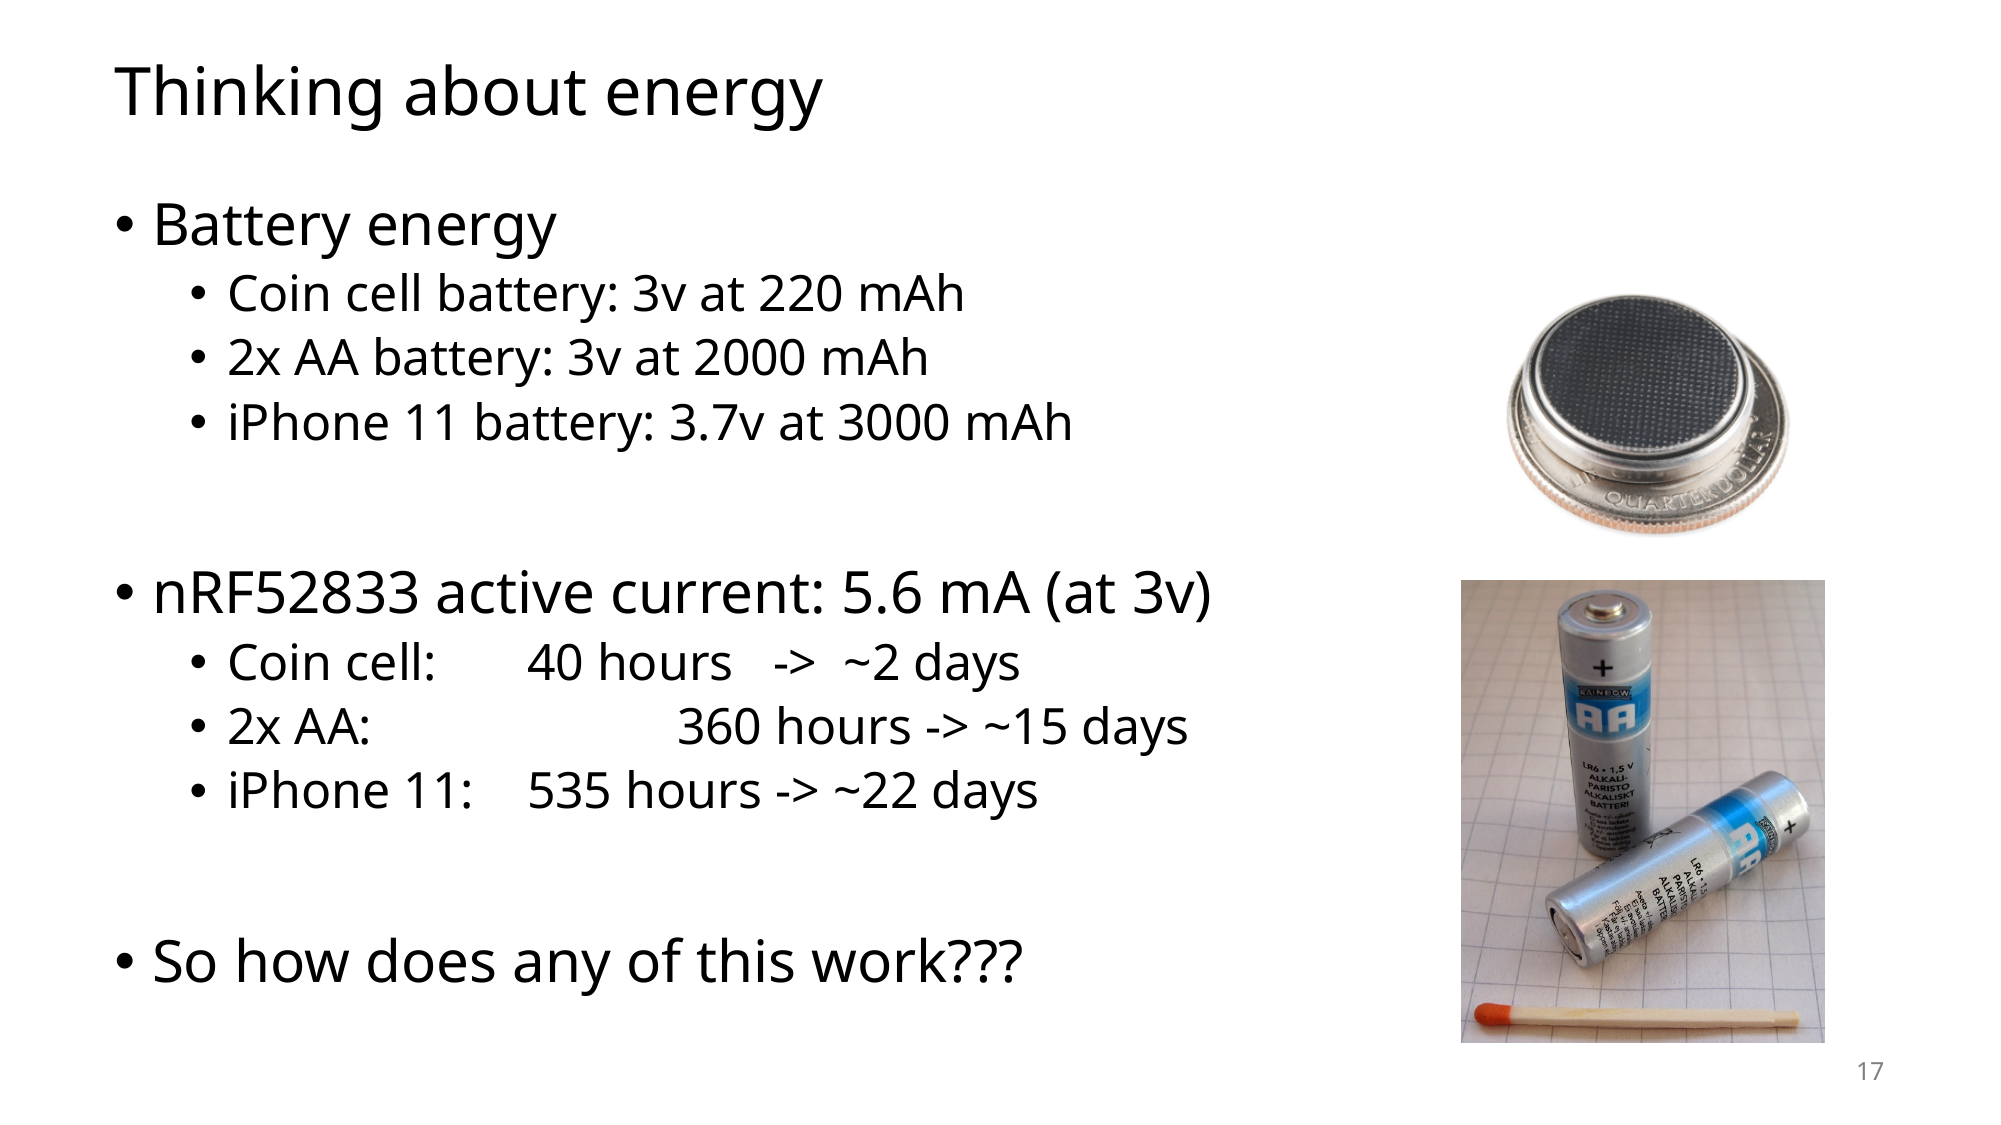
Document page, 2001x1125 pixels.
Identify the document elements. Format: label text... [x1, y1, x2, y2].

picture [1460, 580, 1825, 1043]
list Battery energy Coin cell battery: 3v at 220 mAh 2x AA battery: 3v at 2000 mAh iPhone 11 battery: 3.7v at 3000 mAh nRF52833 active current: 5.6 mA (at 3v) Coin cell: 40 hours -> ~2 days 2x AA: 360 hours -> ~15 days iPhone 11: 535 hours -> ~22 days So how does any of this work??? [99, 187, 1900, 1013]
picture [1485, 284, 1803, 538]
title Thinking about energy [99, 37, 1900, 150]
slide_number 17 [1749, 1042, 1900, 1103]
